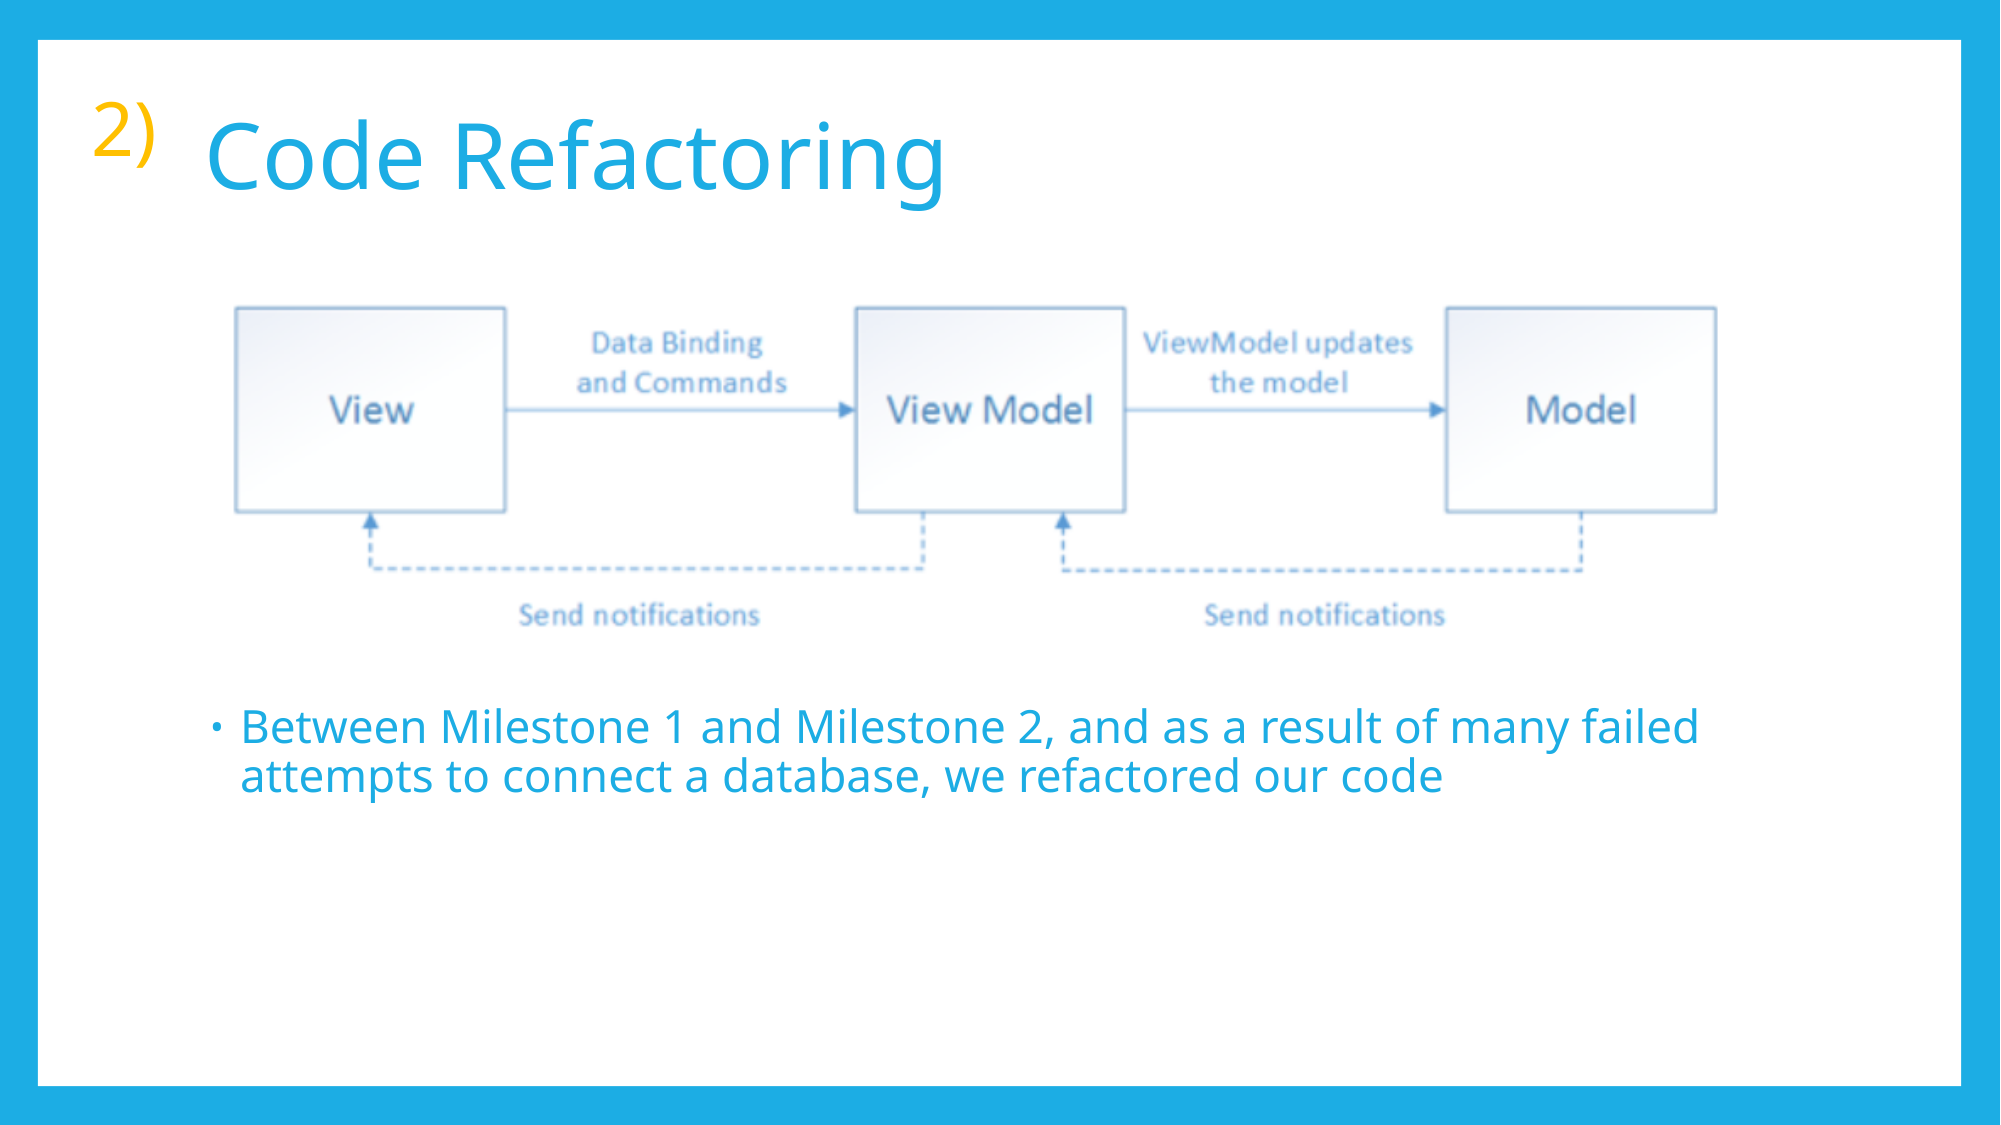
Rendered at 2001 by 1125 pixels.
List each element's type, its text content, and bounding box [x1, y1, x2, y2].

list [175, 270, 1826, 675]
text_box Between Milestone 1 and Milestone 2, and as a result of many failed attempts to connect a database, we refactored our code [187, 696, 1808, 1125]
text_box 2) [68, 84, 288, 237]
title Code Refactoring [189, 48, 1810, 270]
